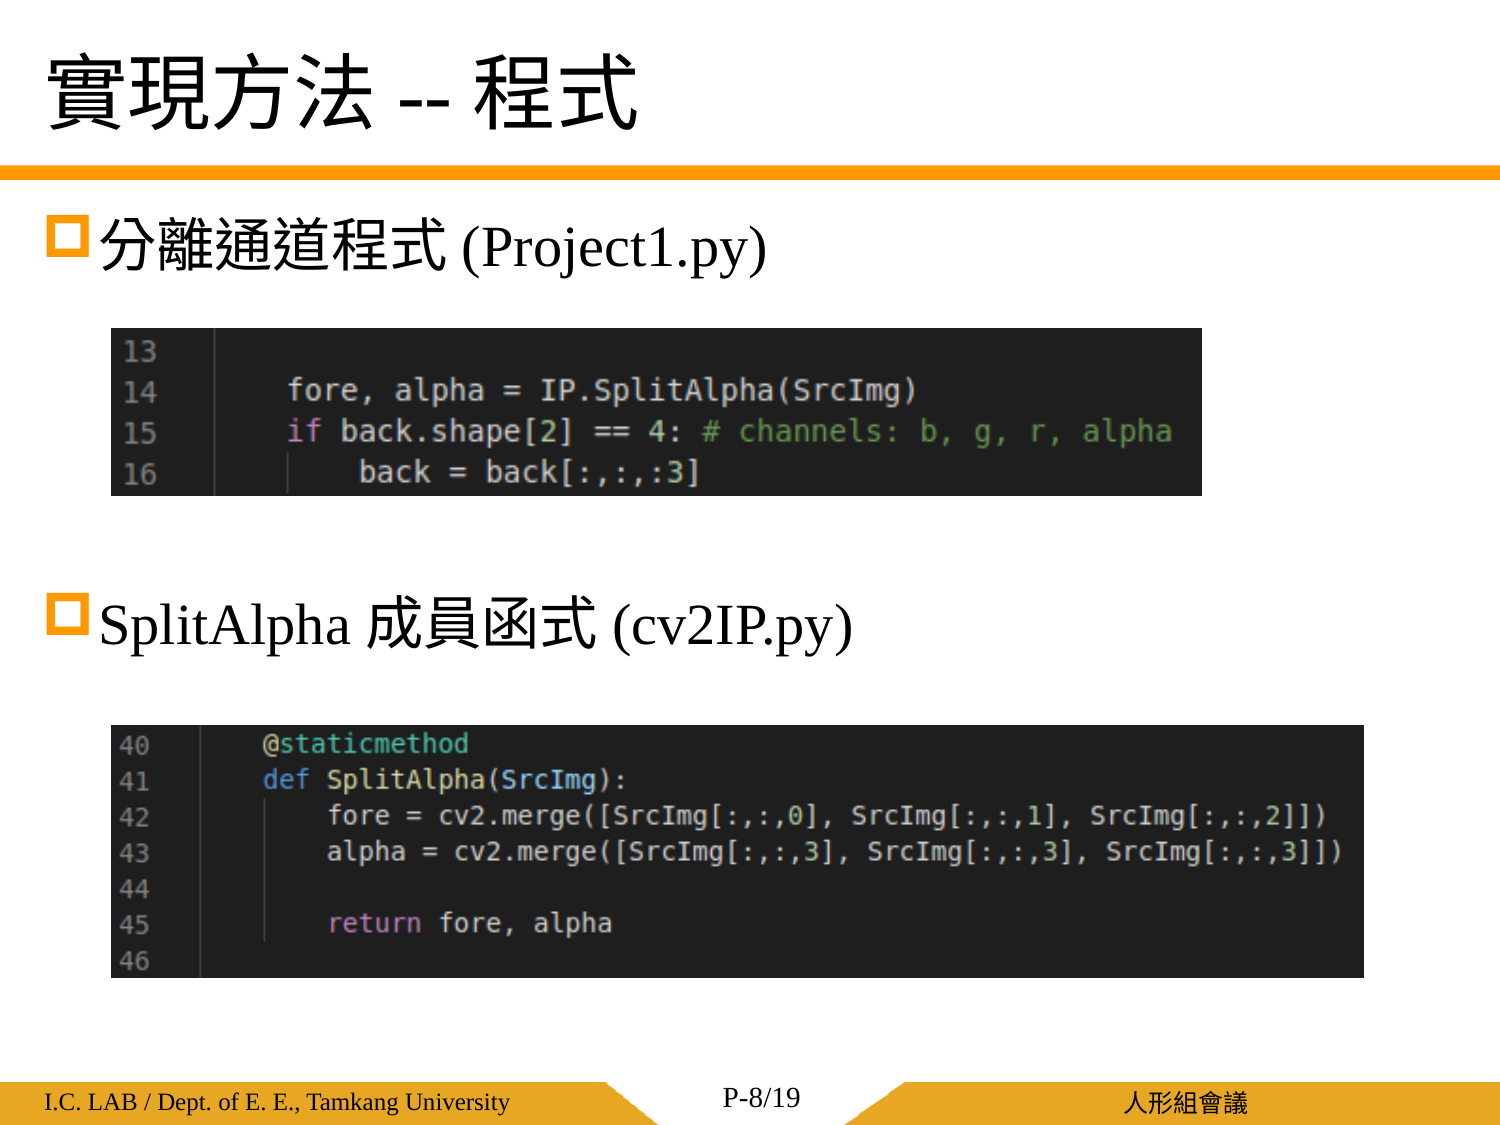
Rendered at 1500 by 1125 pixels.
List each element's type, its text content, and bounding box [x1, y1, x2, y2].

text_box 實現方法--程式 [29, 19, 1459, 161]
picture [111, 724, 1364, 978]
picture [111, 328, 1203, 496]
text_box 分離通道程式(Project1.py) [24, 200, 1472, 579]
picture [842, 1082, 1500, 1125]
picture [0, 1082, 603, 1125]
text_box SplitAlpha成員函式(cv2IP.py) [24, 579, 1472, 1074]
slide_number P-8/19 [603, 1060, 817, 1125]
